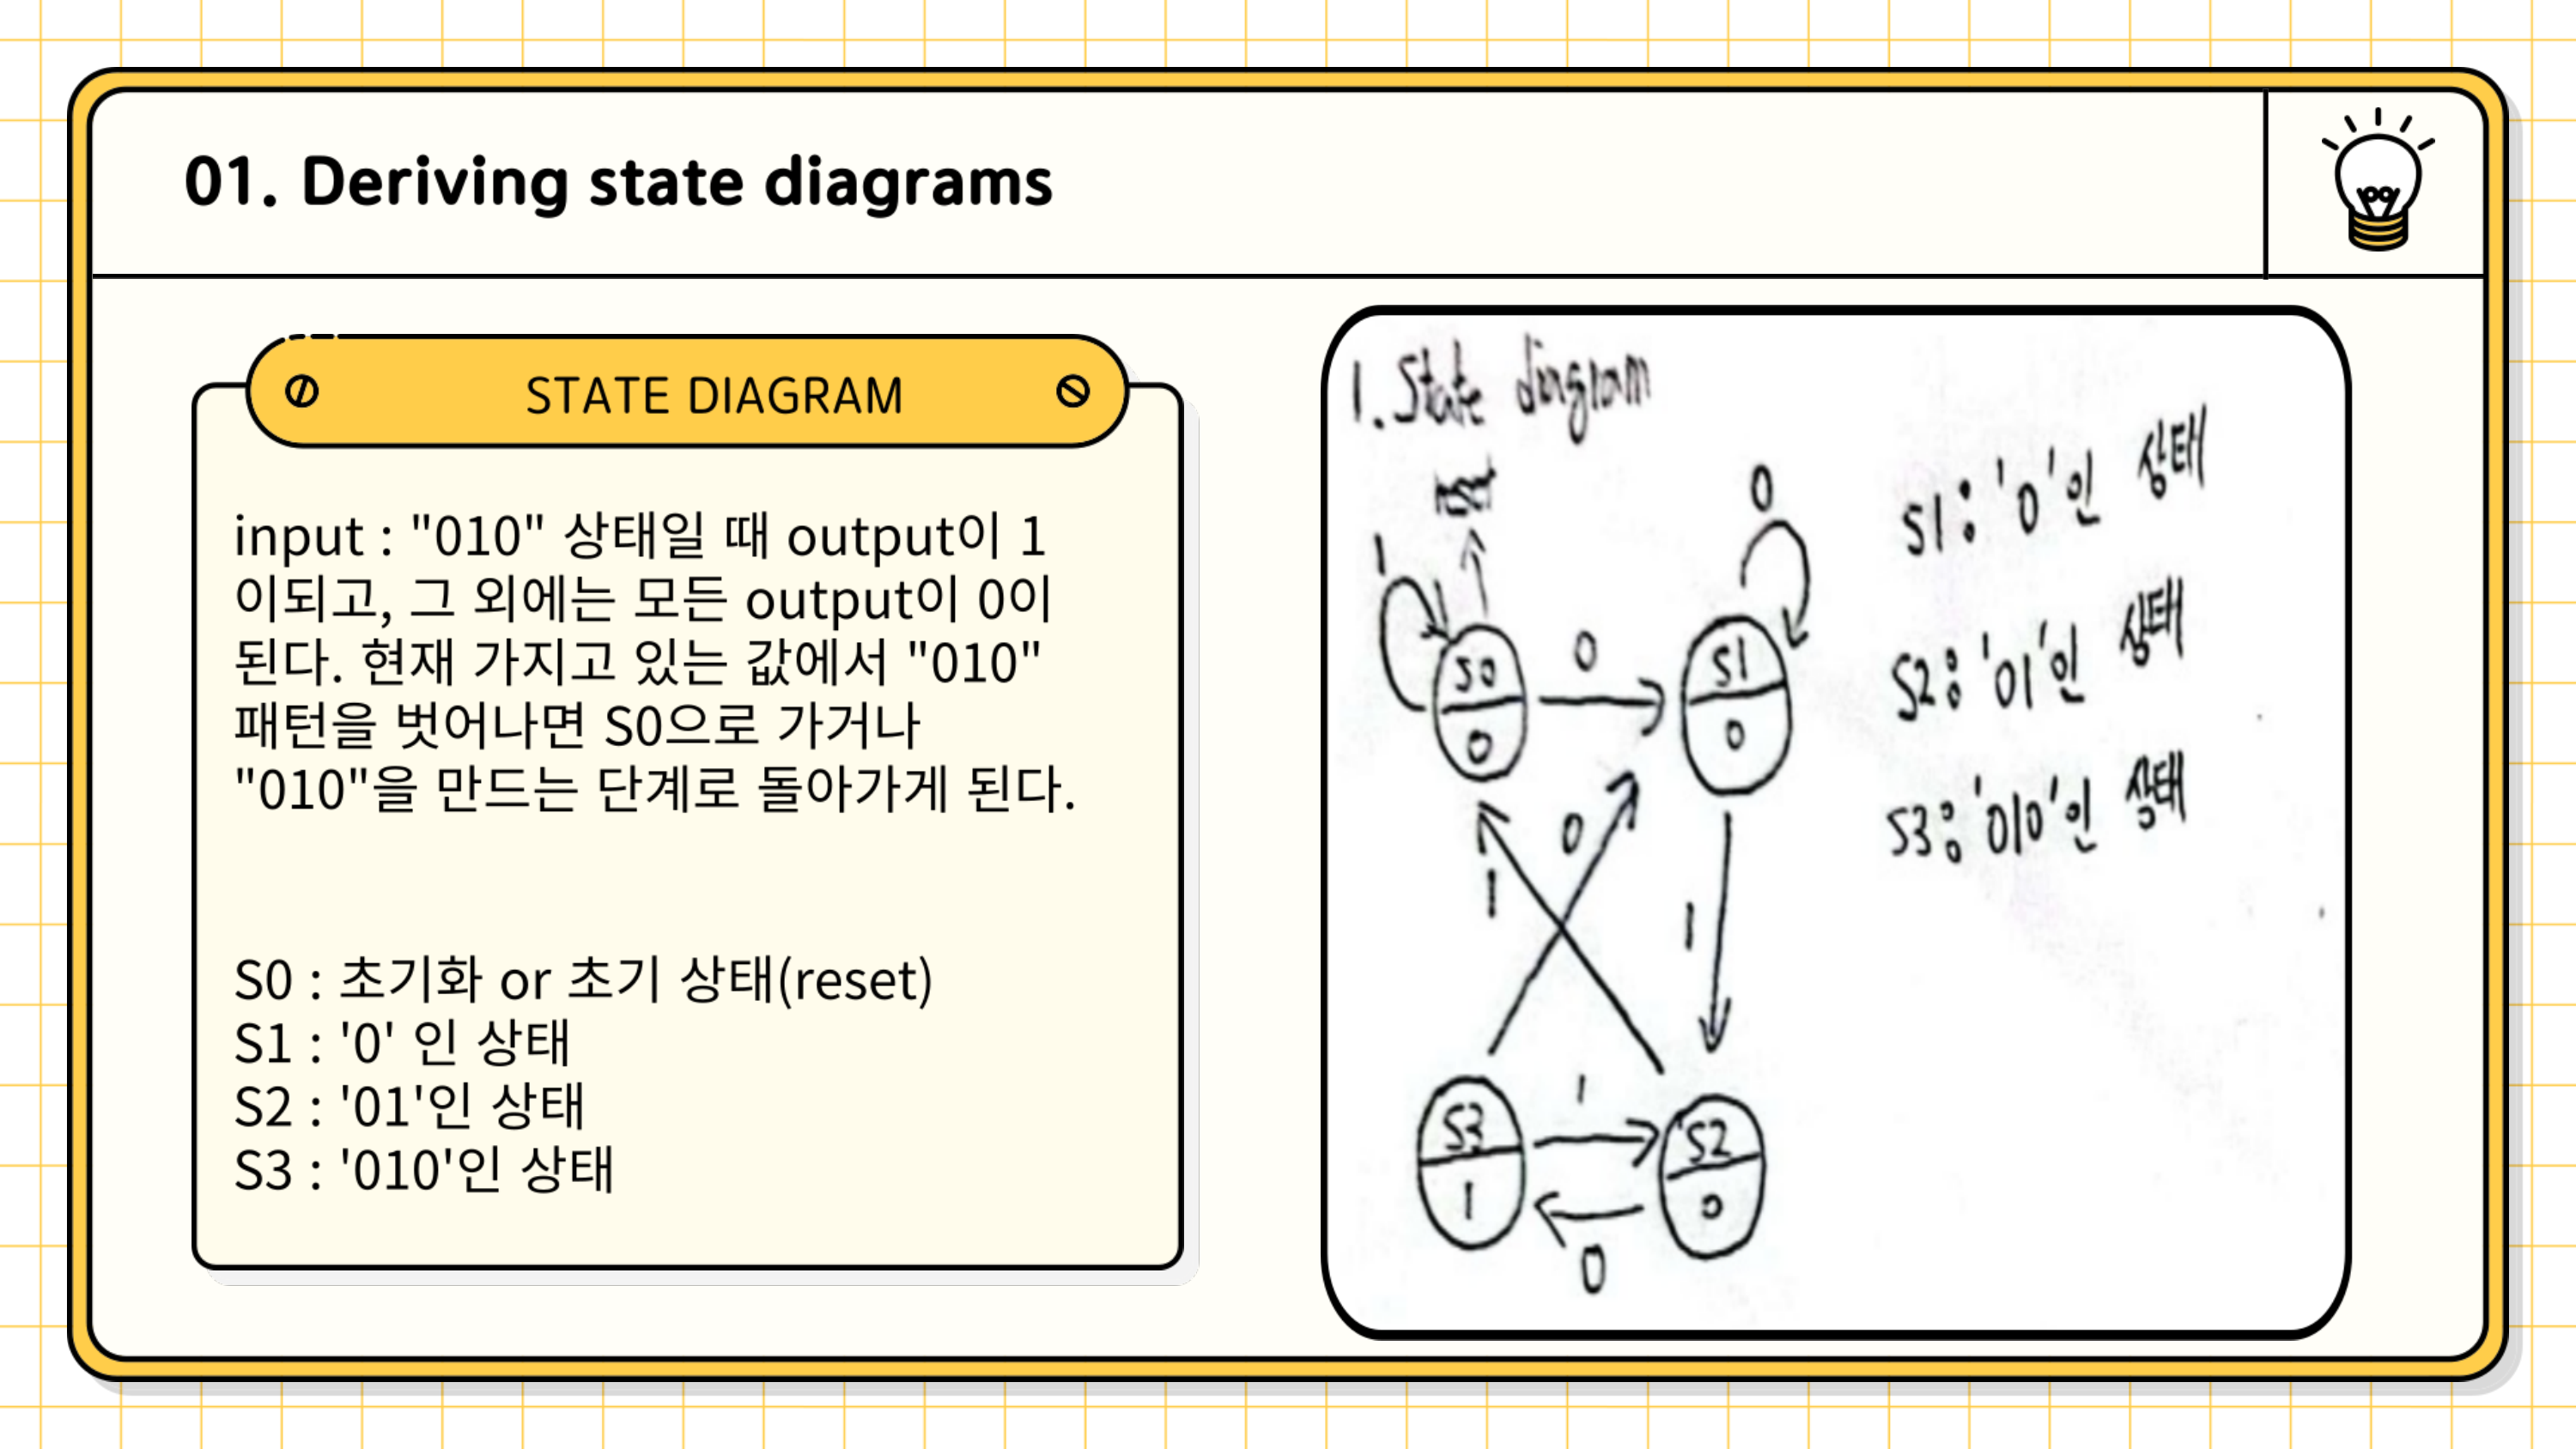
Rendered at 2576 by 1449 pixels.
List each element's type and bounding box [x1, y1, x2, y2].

text_box [2321, 107, 2435, 252]
text_box [1321, 305, 2354, 1341]
text_box [191, 334, 1184, 1271]
text_box [2169, 181, 2317, 188]
text_box [92, 273, 2488, 280]
picture [174, 130, 1086, 248]
text_box [0, 0, 2576, 1449]
picture [480, 356, 929, 438]
text_box [66, 66, 2509, 1382]
picture [225, 488, 1102, 1218]
